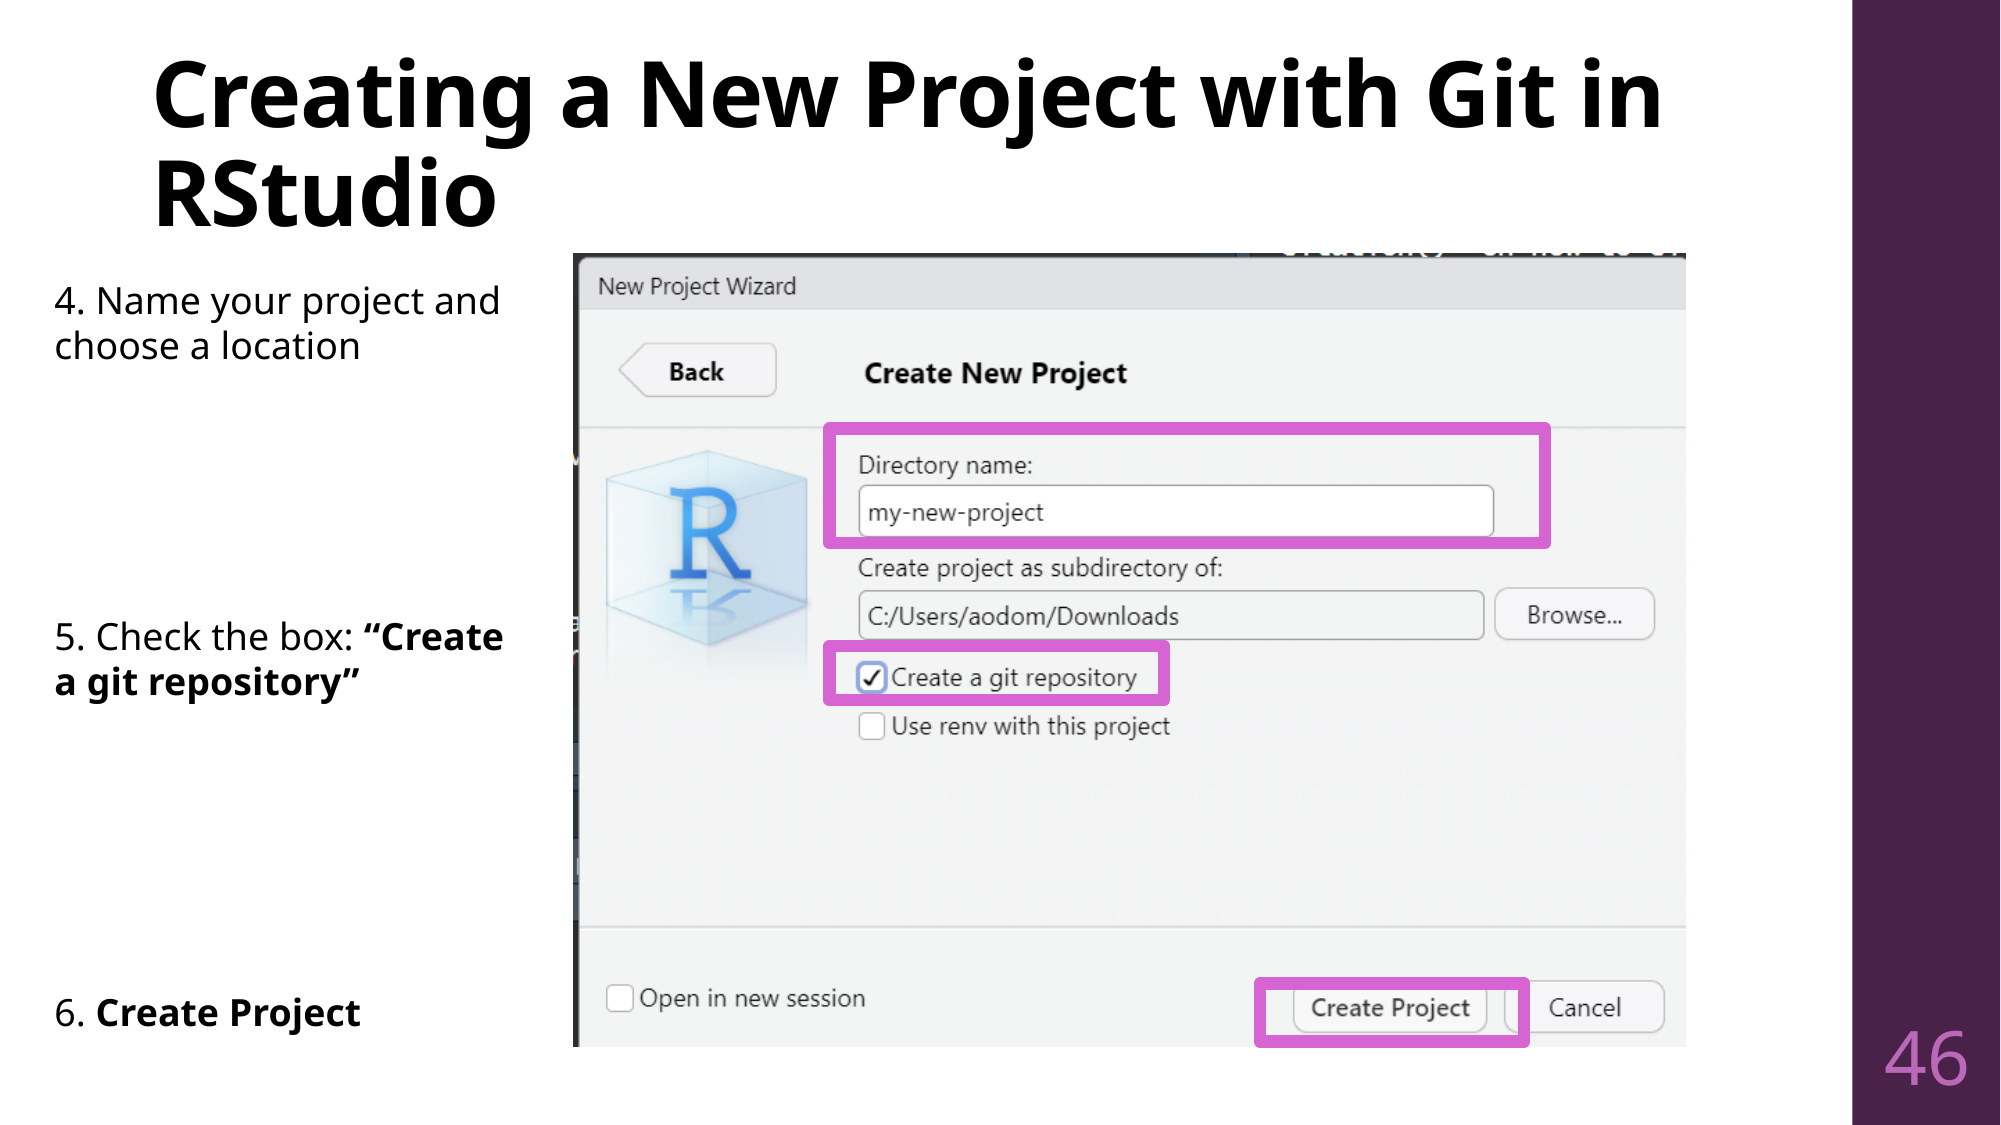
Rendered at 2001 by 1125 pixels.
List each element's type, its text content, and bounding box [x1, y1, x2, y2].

text_box 6. Create Project [39, 981, 539, 1041]
slide_number 46 [1852, 1012, 2000, 1110]
picture [573, 253, 1686, 1048]
text_box 5. Check the box: “Create a git repository” [39, 605, 539, 711]
text_box 4. Name your project and choose a location [39, 269, 566, 375]
title Creating a New Project with Git in RStudio [136, 36, 1727, 254]
